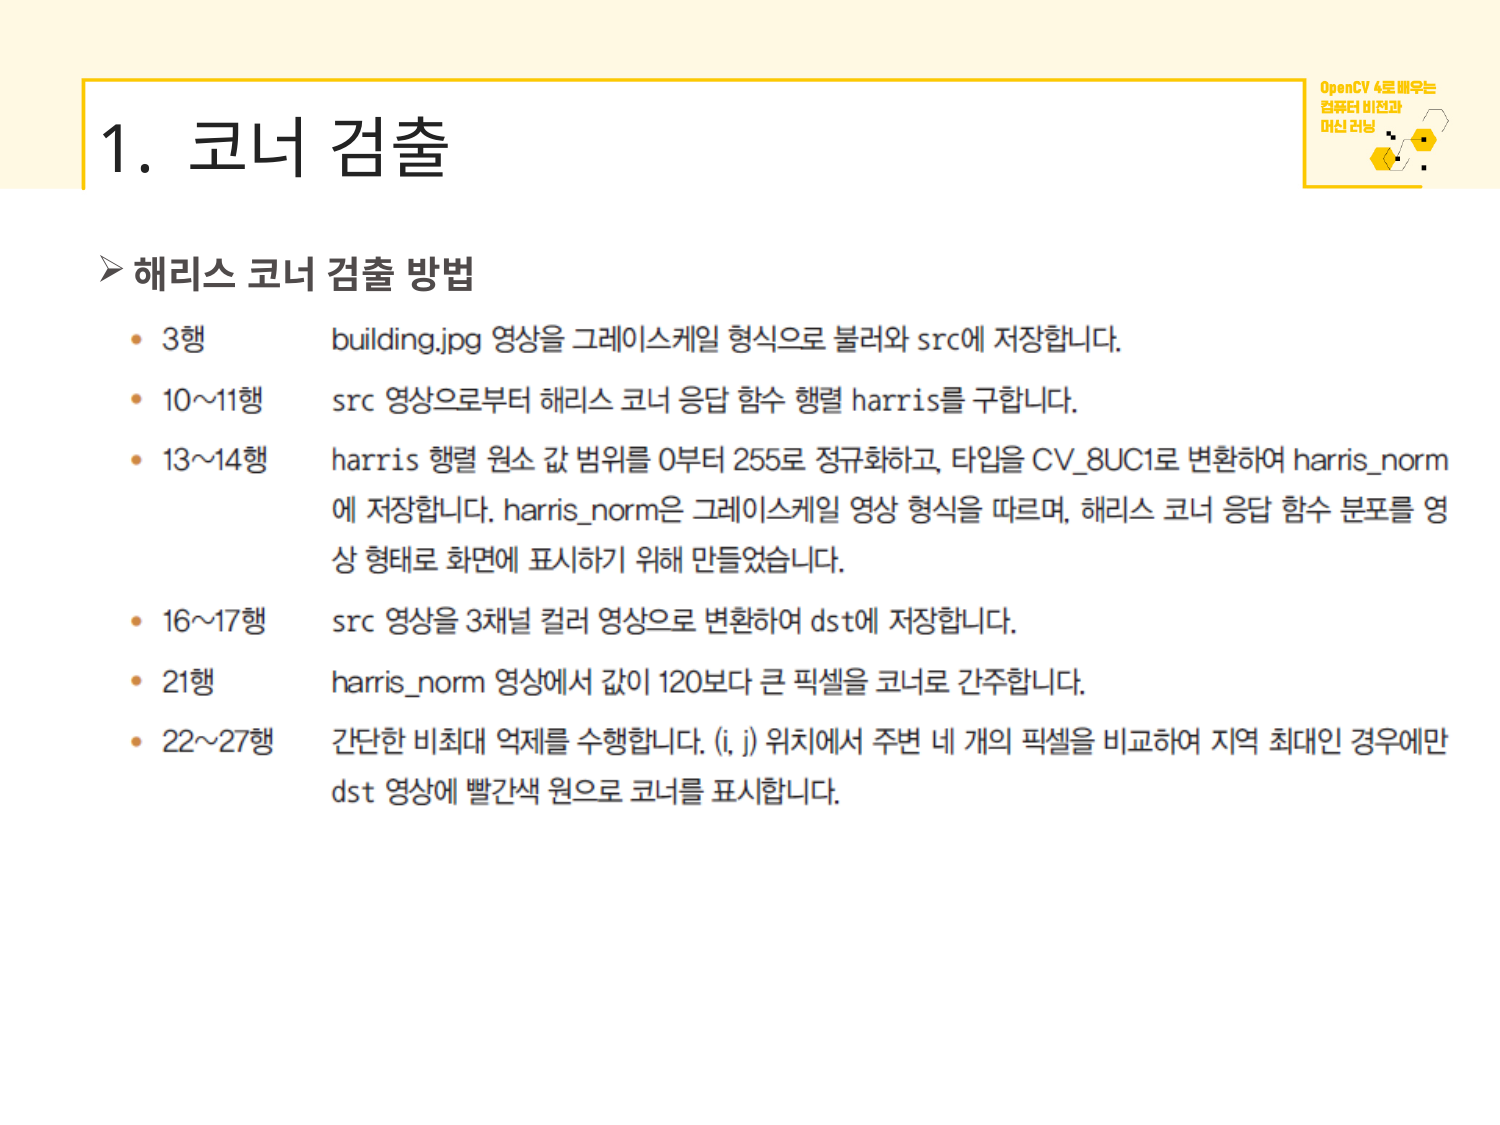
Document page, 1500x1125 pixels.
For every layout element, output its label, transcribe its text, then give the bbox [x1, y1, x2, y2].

title 1. 코너 검출 [82, 61, 1413, 193]
list 해리스 코너 검출 방법 [81, 239, 1412, 1054]
picture [0, 0, 1500, 1125]
